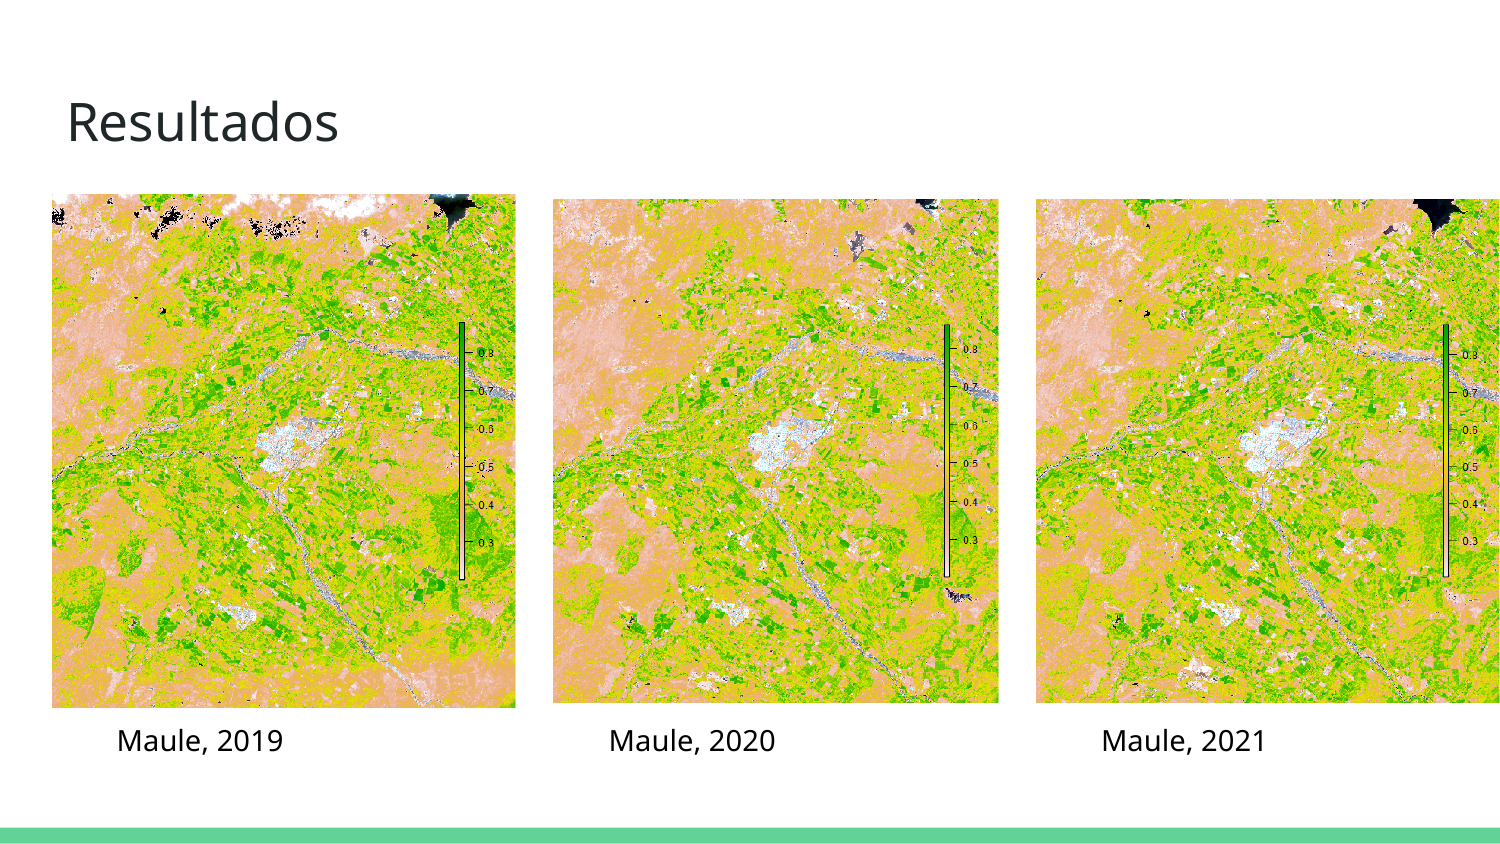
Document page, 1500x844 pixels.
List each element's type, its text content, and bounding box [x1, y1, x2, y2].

text_box Maule, 2021 [1086, 711, 1450, 773]
title Resultados [51, 72, 1449, 167]
text_box Maule, 2020 [593, 711, 958, 773]
picture [1035, 198, 1500, 704]
picture [50, 193, 516, 708]
picture [552, 198, 999, 704]
text_box Maule, 2019 [101, 716, 466, 773]
